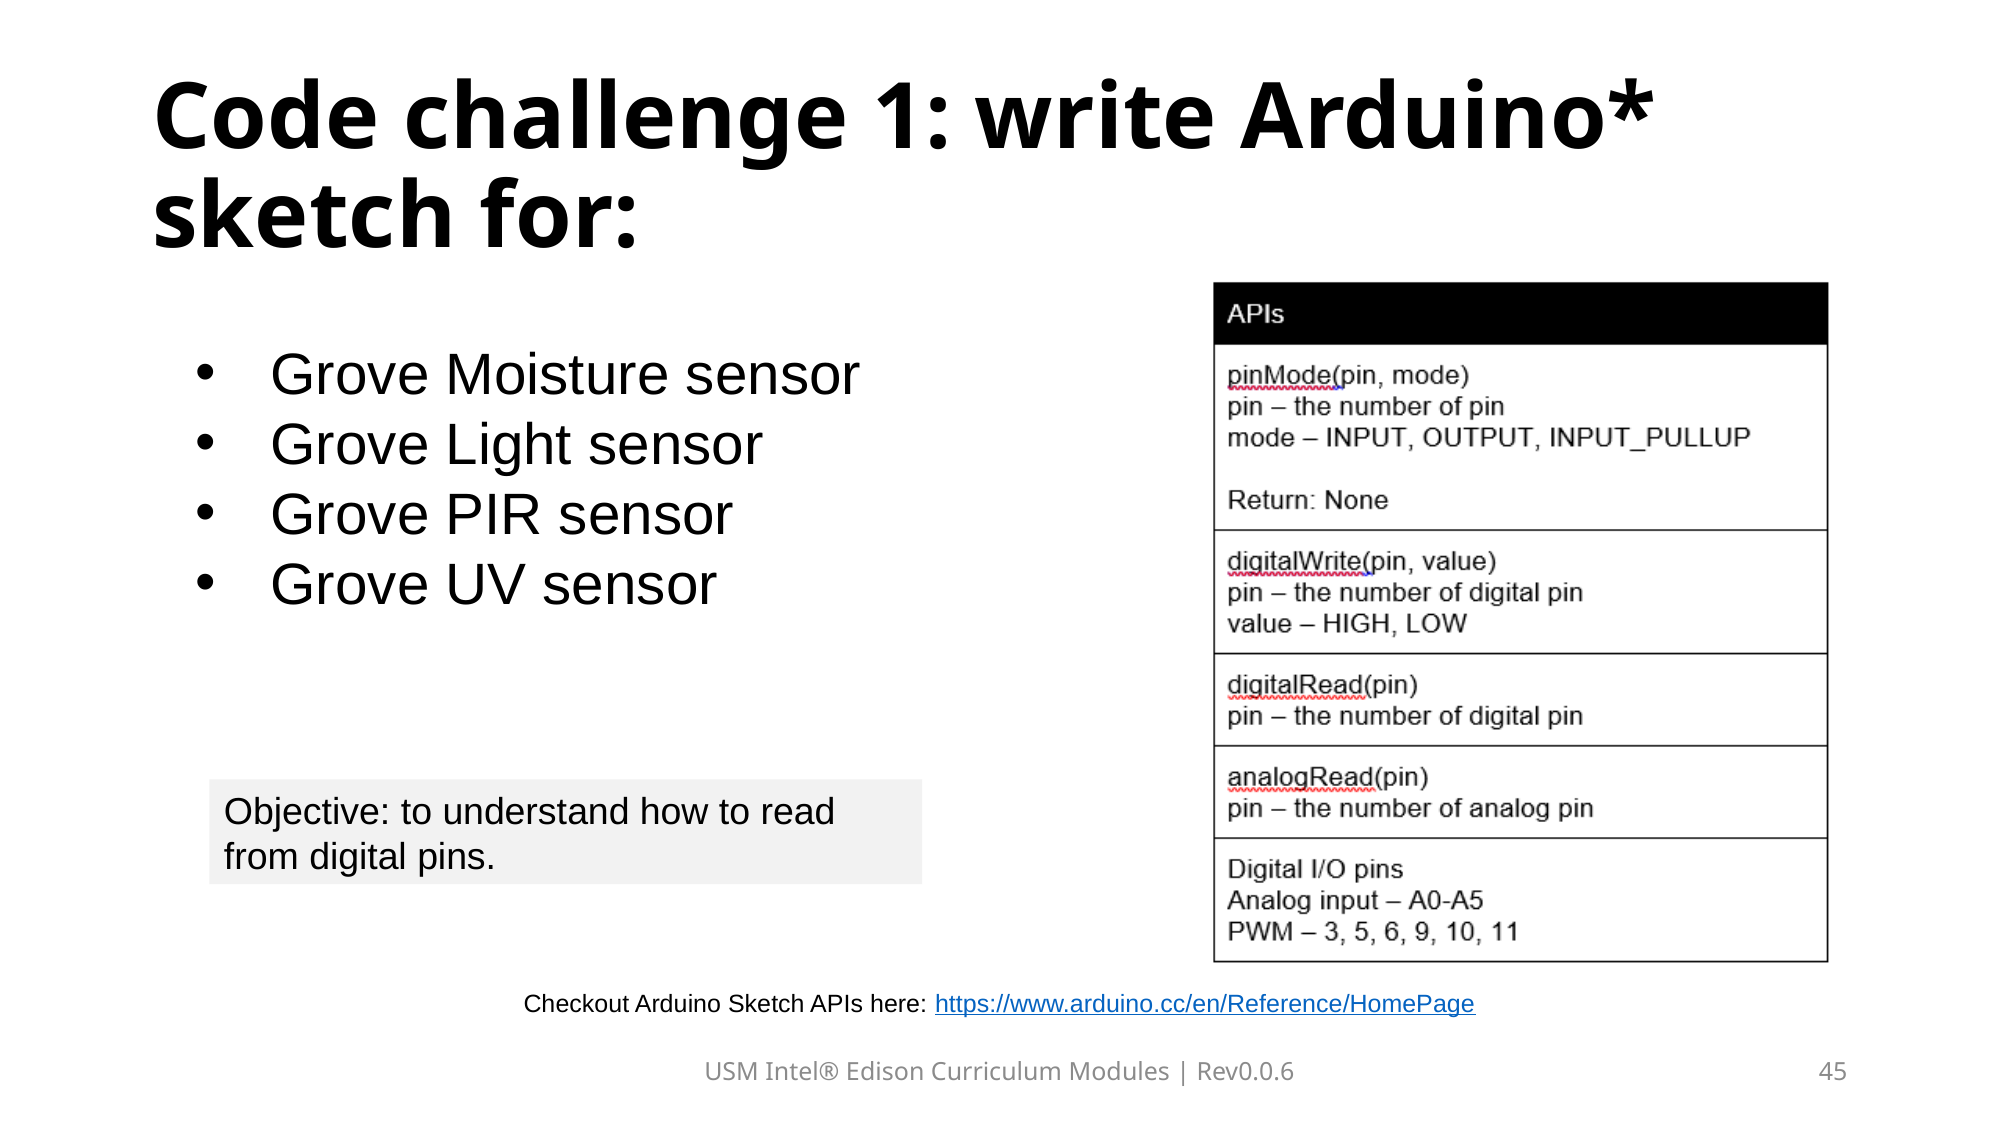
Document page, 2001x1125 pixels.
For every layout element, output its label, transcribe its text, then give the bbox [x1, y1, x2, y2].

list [1198, 270, 1849, 984]
text_box Checkout Arduino Sketch APIs here: https://www.arduino.cc/en/Reference/HomePage [508, 979, 1492, 1025]
text_box Objective: to understand how to read from digital pins. [209, 779, 923, 885]
slide_number 45 [1412, 1042, 1863, 1103]
title Code challenge 1: write Arduino* sketch for: [137, 59, 1863, 278]
text_box Grove Moisture sensor Grove Light sensor Grove PIR sensor Grove UV sensor [180, 328, 877, 624]
footer USM Intel® Edison Curriculum Modules | Rev0.0.6 [662, 1042, 1338, 1103]
